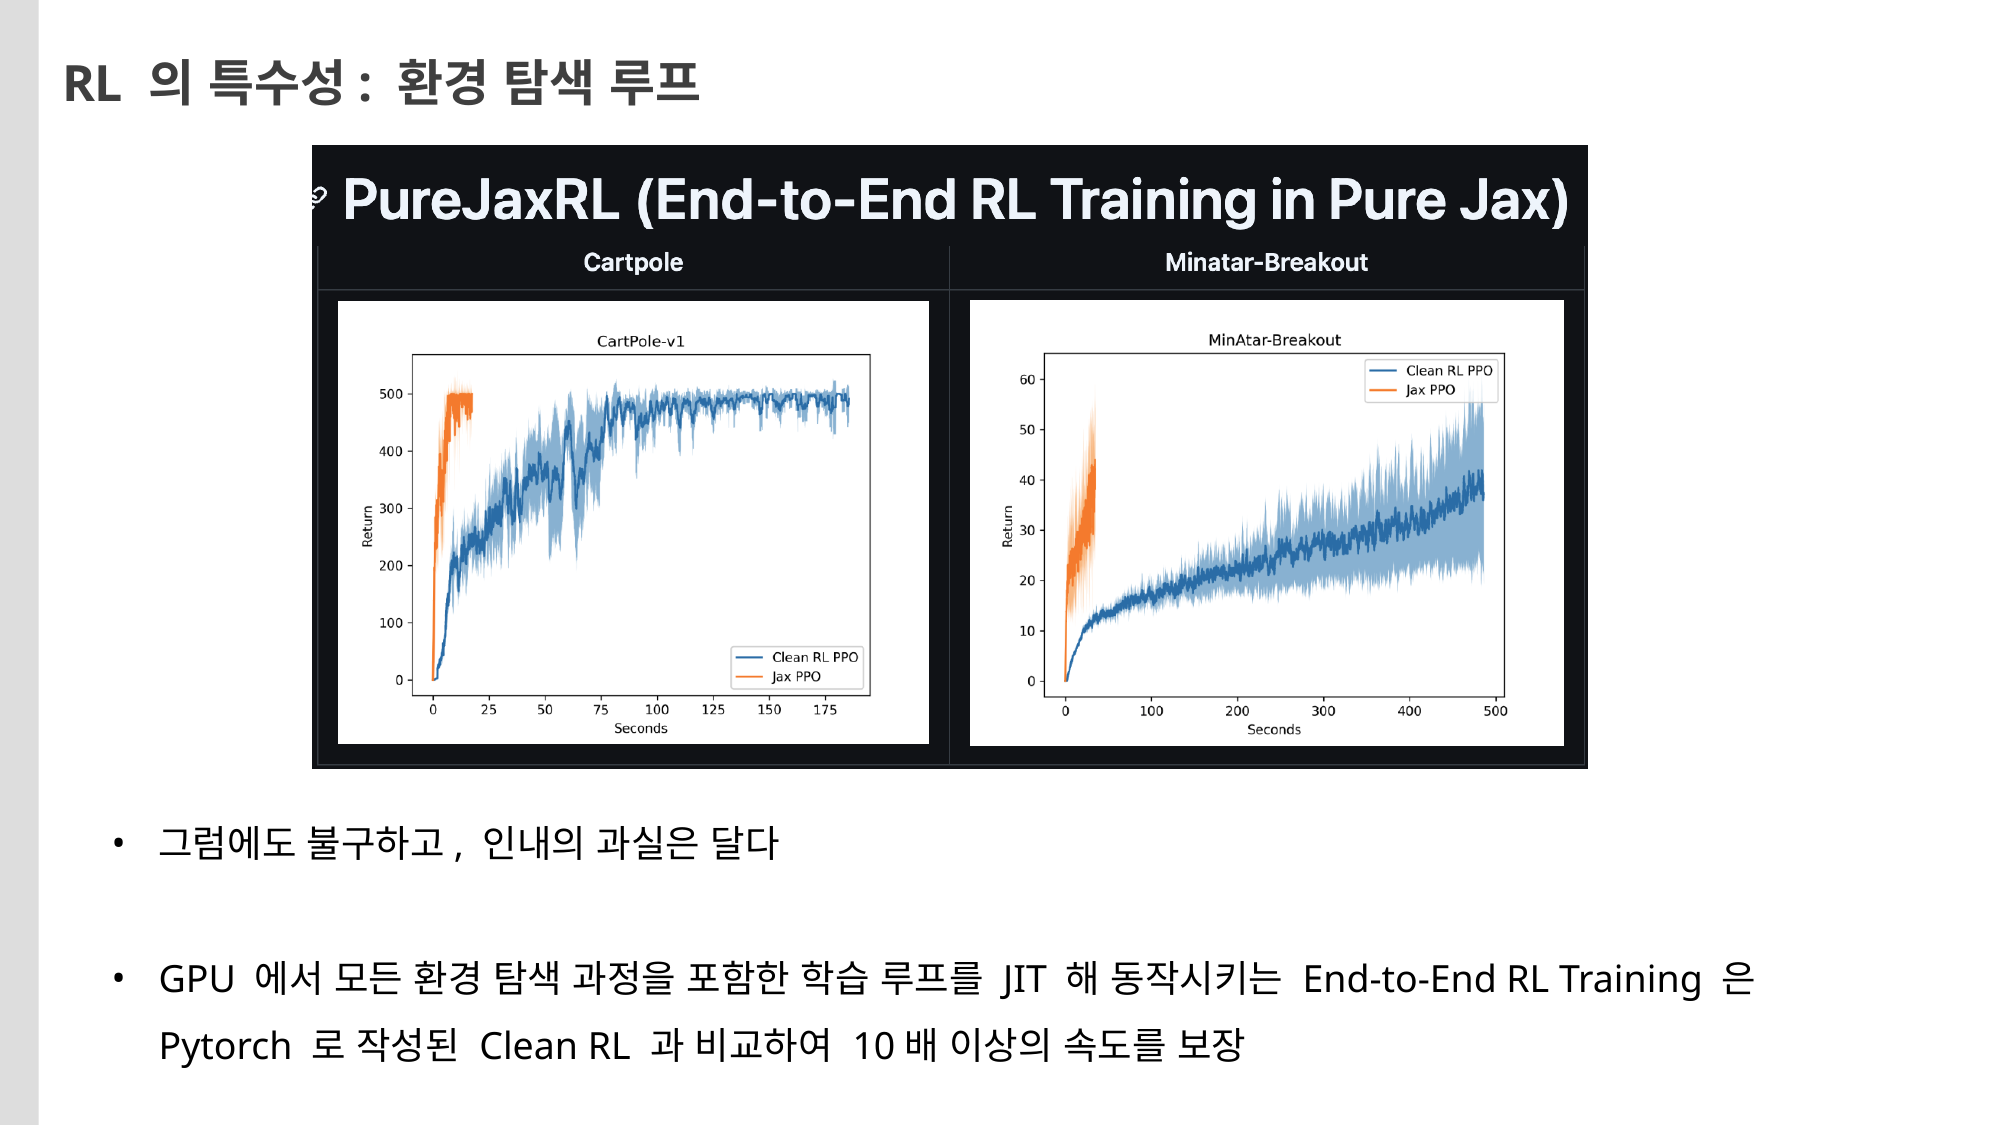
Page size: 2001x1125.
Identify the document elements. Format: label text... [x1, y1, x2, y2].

text_box 그럼에도 불구하고, 인내의 과실은 달다 GPU 에서 모든 환경 탐색 과정을 포함한 학습 루프를 JIT 해 동작시키는 End-to-End RL Training 은 Pytorch 로 작성된 Clean RL 과 비교하여 10배 이상의 속도를 보장 [96, 789, 1904, 1075]
picture [311, 145, 1588, 769]
title RL 의 특수성: 환경 탐색 루프 [47, 46, 1871, 125]
